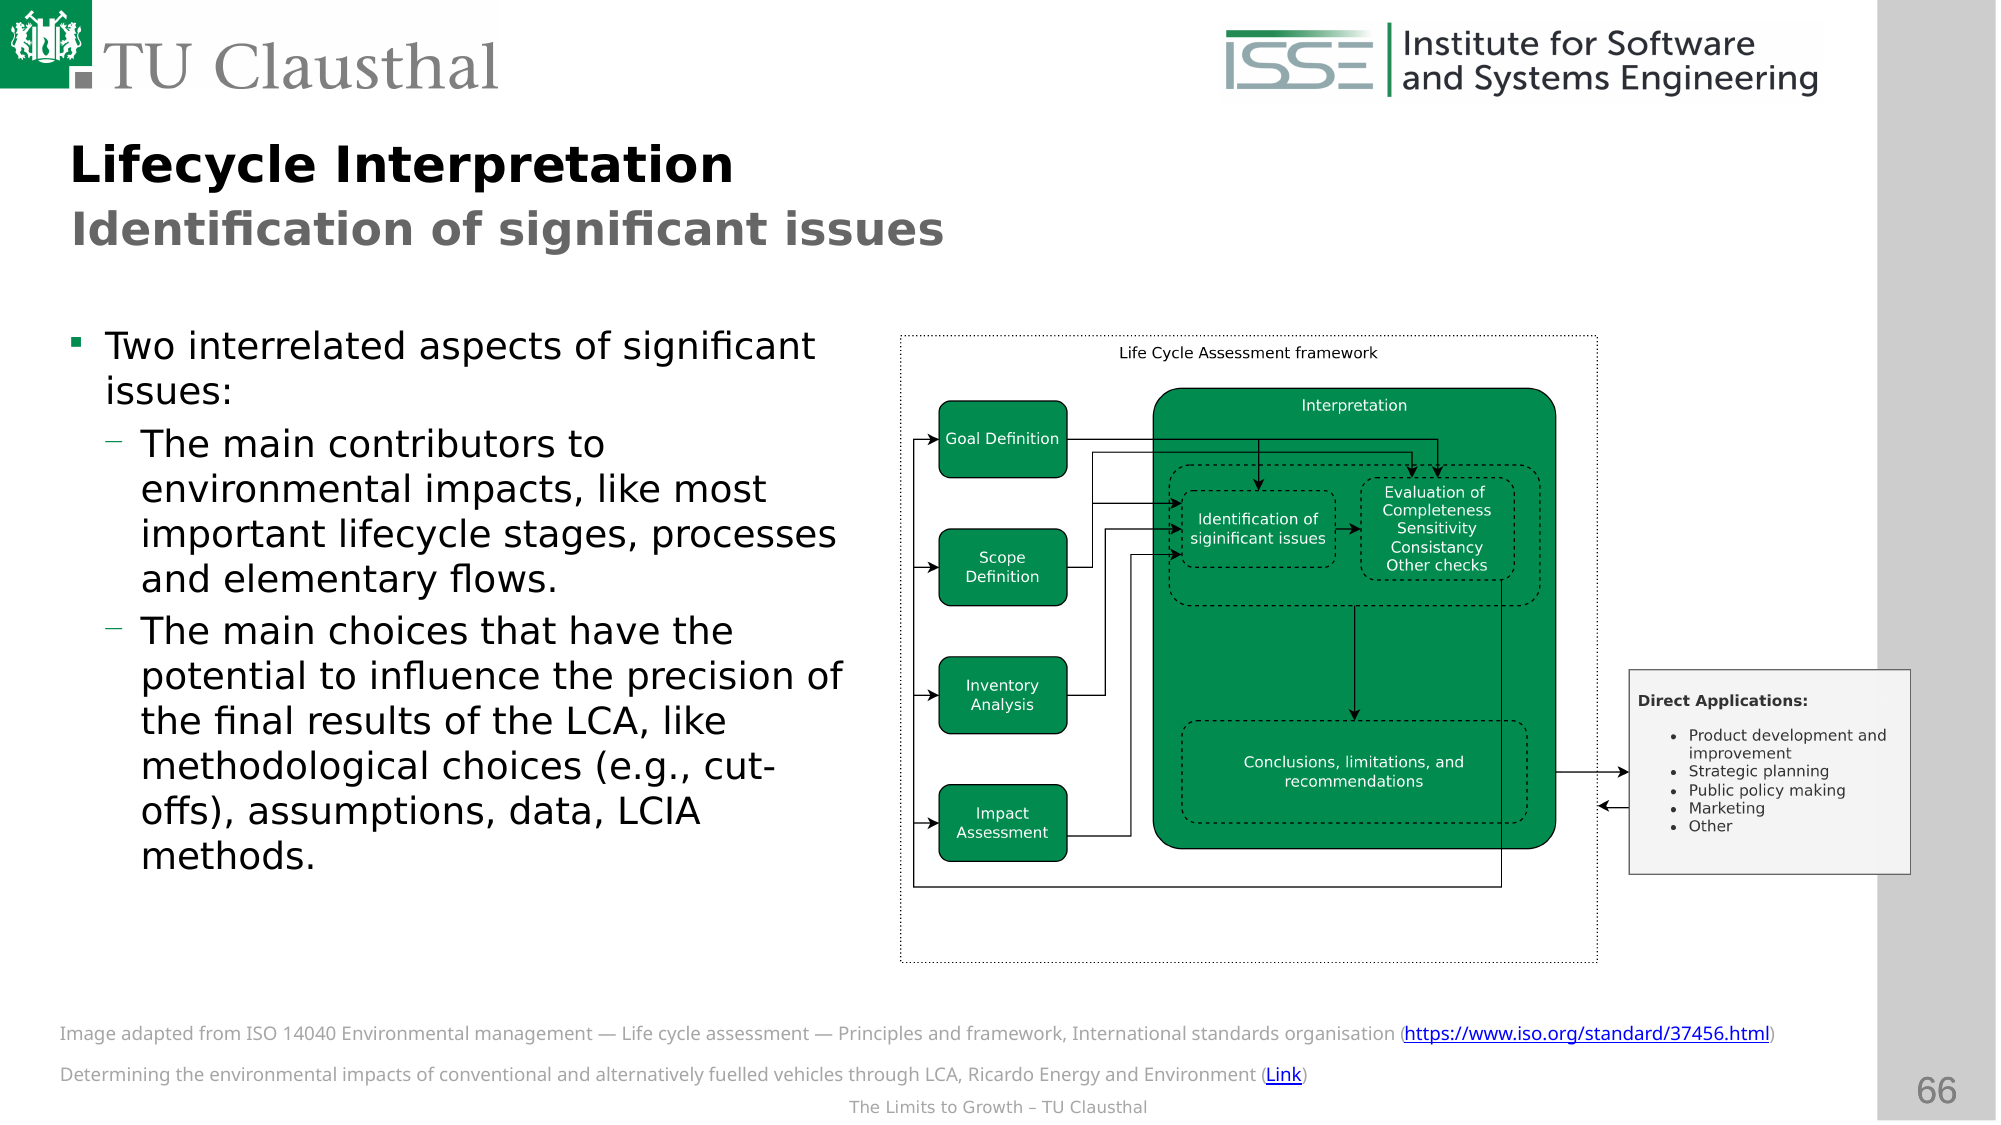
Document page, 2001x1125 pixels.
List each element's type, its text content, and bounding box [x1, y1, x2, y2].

picture [899, 335, 1911, 963]
text_box Two interrelated aspects of significant issues: The main contributors to environmental impacts, like most important lifecycle stages, processes and elementary flows. The main choices that have the potential to influence the precision of the final results of the LCA, like methodological choices (e.g., cut-offs), assumptions, data, LCIA methods. [54, 262, 865, 1014]
picture [0, 0, 498, 89]
picture [1218, 22, 1823, 103]
text_box Identification of significant issues [70, 188, 1767, 267]
text_box Determining the environmental impacts of conventional and alternatively fuelled vehicles through LCA, Ricardo Energy and Environment (Link) [45, 1055, 1873, 1096]
text_box Lifecycle Interpretation [54, 125, 1816, 205]
text_box Image adapted from ISO 14040 Environmental management — Life cycle assessment — Principles and framework, International standards organisation (https://www.iso.org/standard/37456.html) [44, 1014, 1836, 1055]
